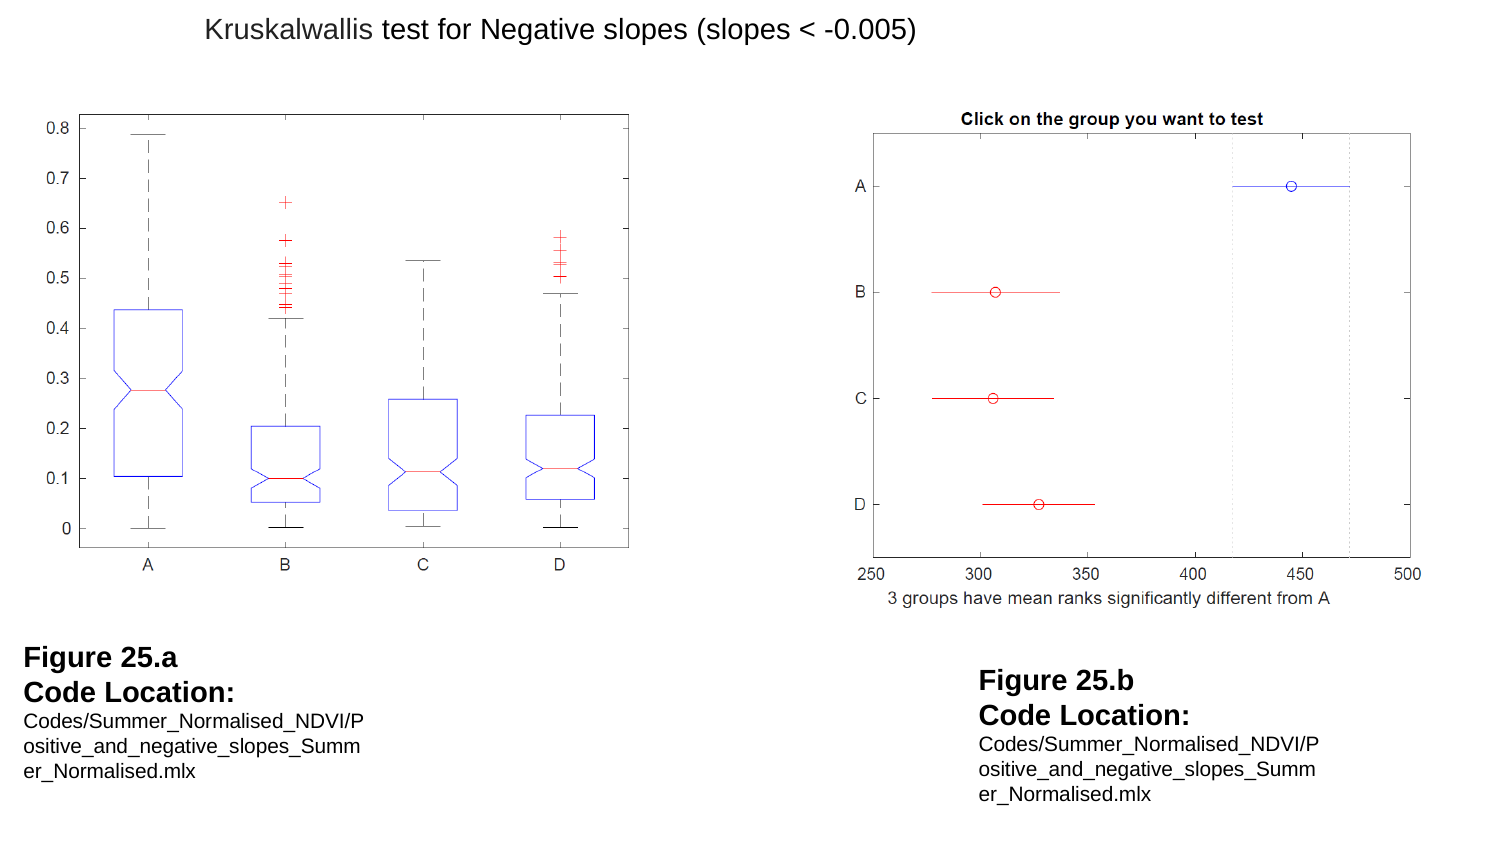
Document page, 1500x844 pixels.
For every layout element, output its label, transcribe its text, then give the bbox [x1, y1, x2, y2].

text_box Figure 25.b Code Location: Codes/Summer_Normalised_NDVI/Positive_and_negative_slopes_Summer_Normalised.mlx [963, 646, 1343, 821]
text_box Kruskalwallis test for Negative slopes (slopes < -0.005) [189, 0, 1311, 62]
text_box Figure 25.a Code Location: Codes/Summer_Normalised_NDVI/Positive_and_negative_slopes_Summer_Normalised.mlx [8, 622, 387, 798]
picture [24, 90, 688, 599]
picture [825, 90, 1444, 622]
